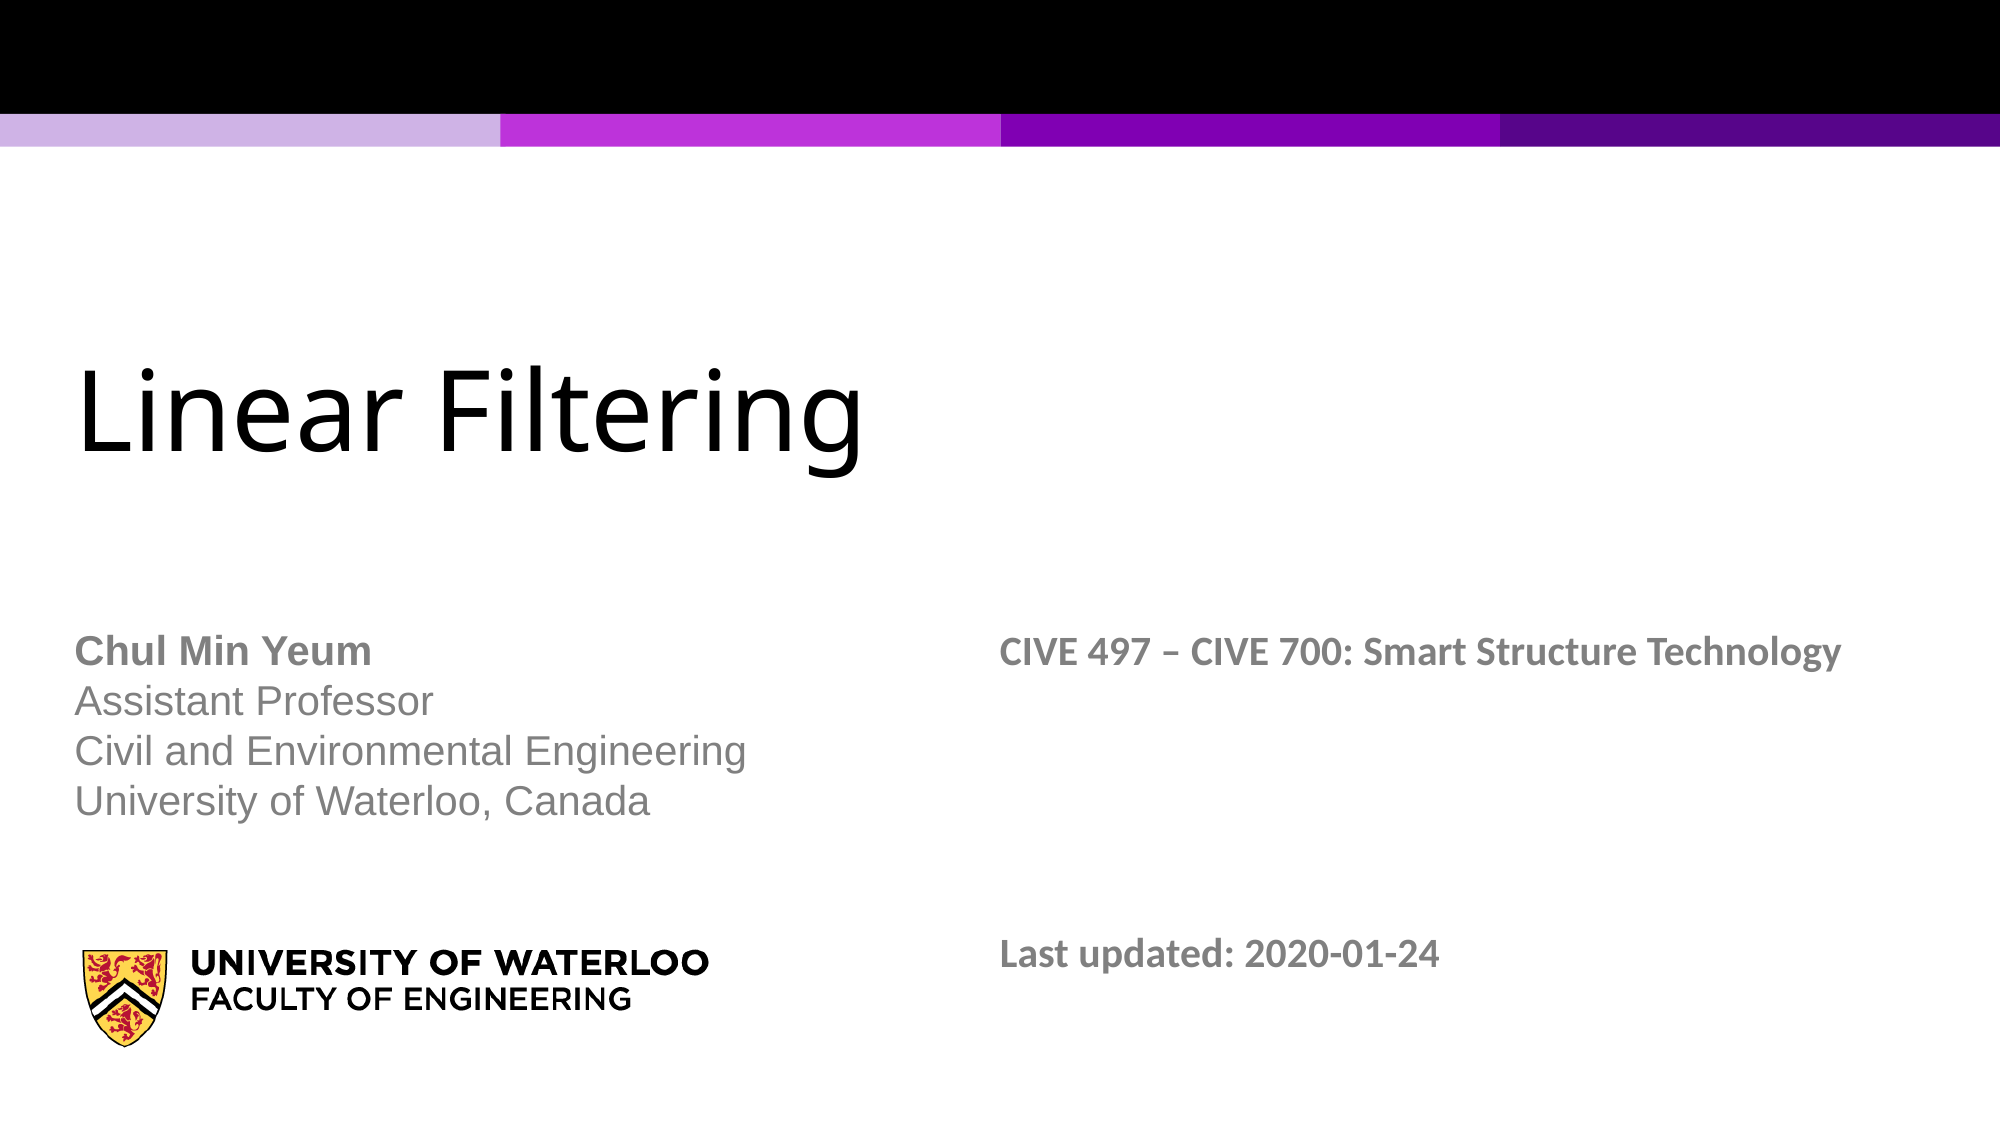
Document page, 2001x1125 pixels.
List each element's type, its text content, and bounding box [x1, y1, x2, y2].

text_box CIVE 497 – CIVE 700: Smart Structure Technology [999, 616, 1949, 726]
subtitle Chul Min Yeum Assistant Professor Civil and Environmental Engineering University of Waterloo, Canada [74, 616, 975, 880]
picture [0, 872, 810, 1125]
title Linear Filtering [74, 249, 1762, 482]
text_box Last updated: 2020-01-24 [999, 918, 1949, 1028]
